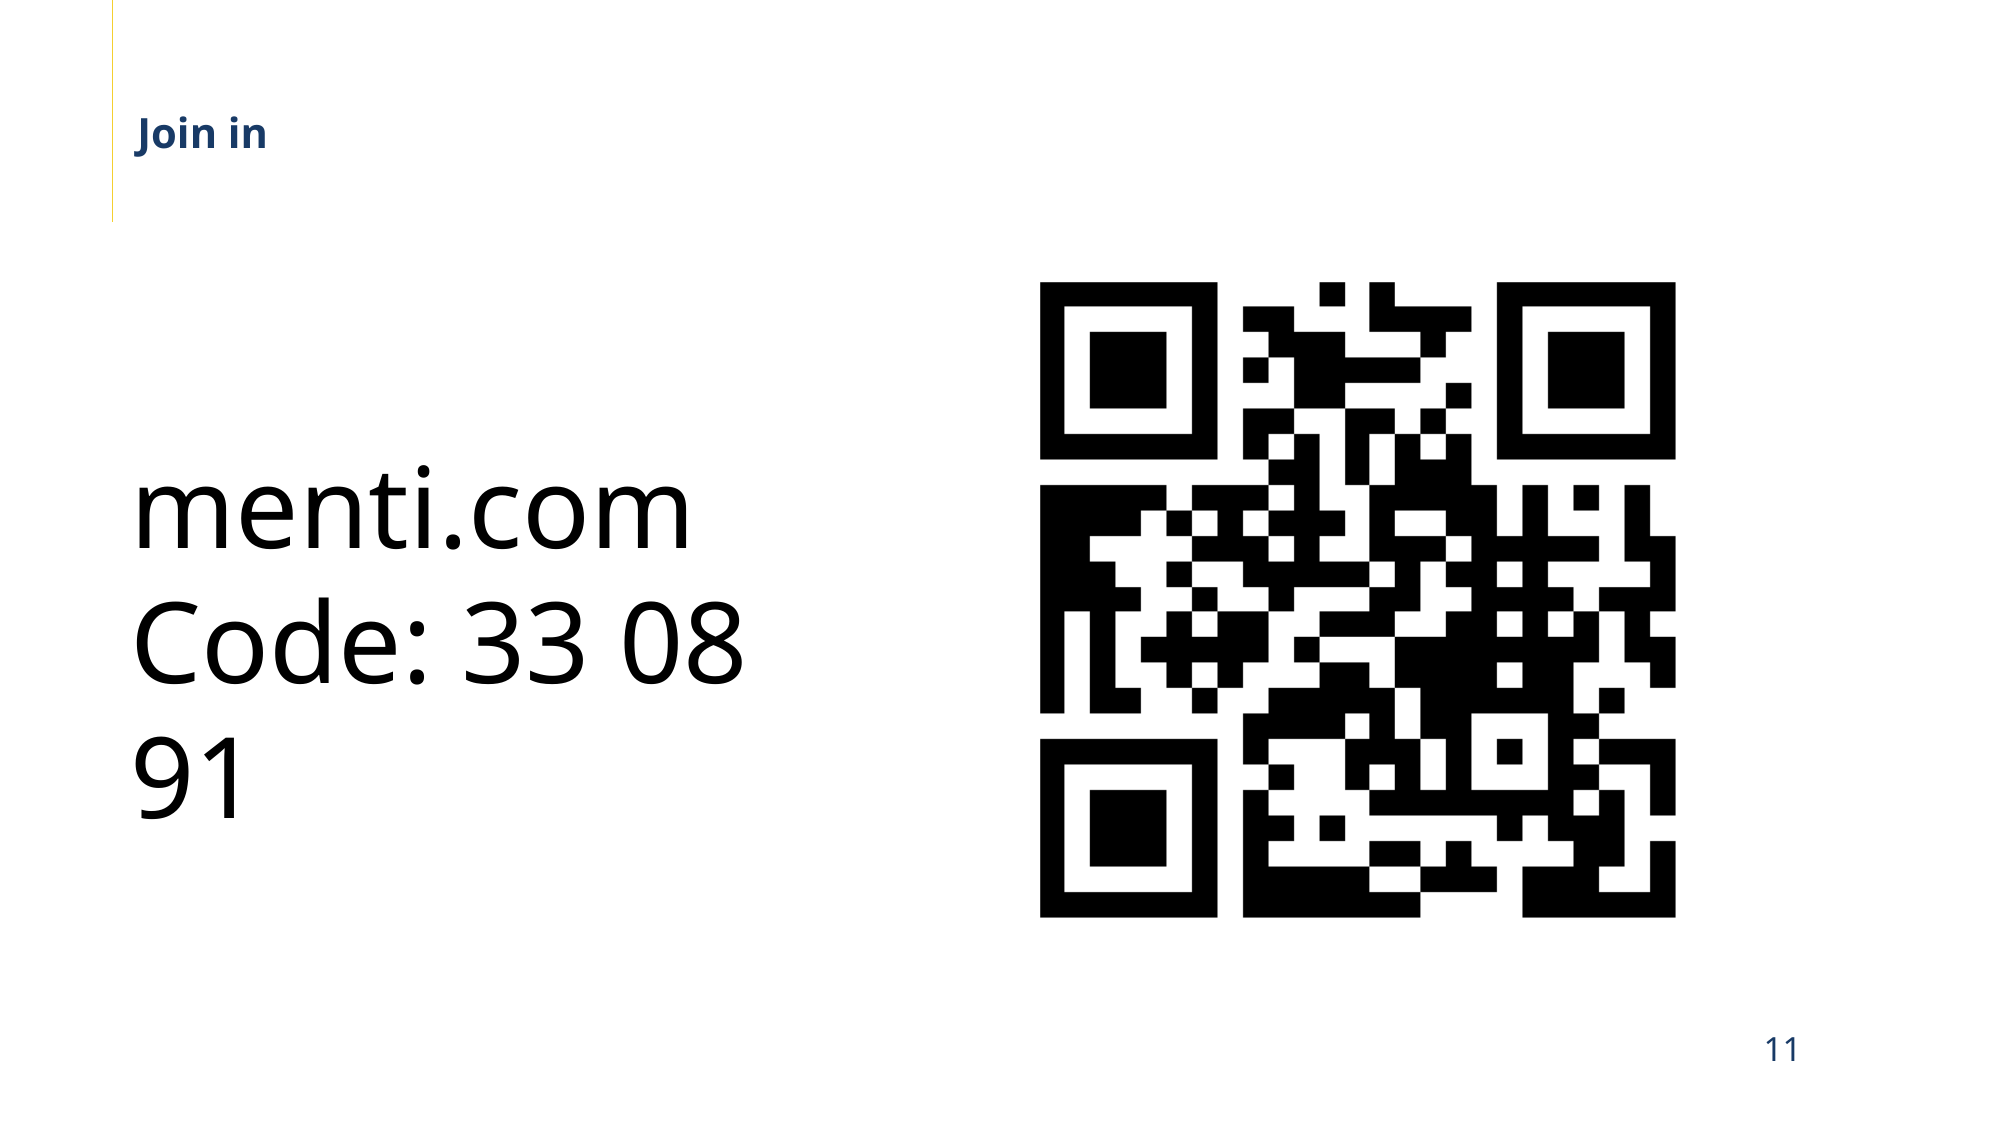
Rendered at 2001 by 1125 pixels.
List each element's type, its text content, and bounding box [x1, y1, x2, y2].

title Join in [137, 112, 1863, 172]
picture [1039, 281, 1677, 919]
text_box menti.com Code: 33 08 91 [116, 428, 917, 848]
slide_number 11 [1712, 1021, 1817, 1081]
